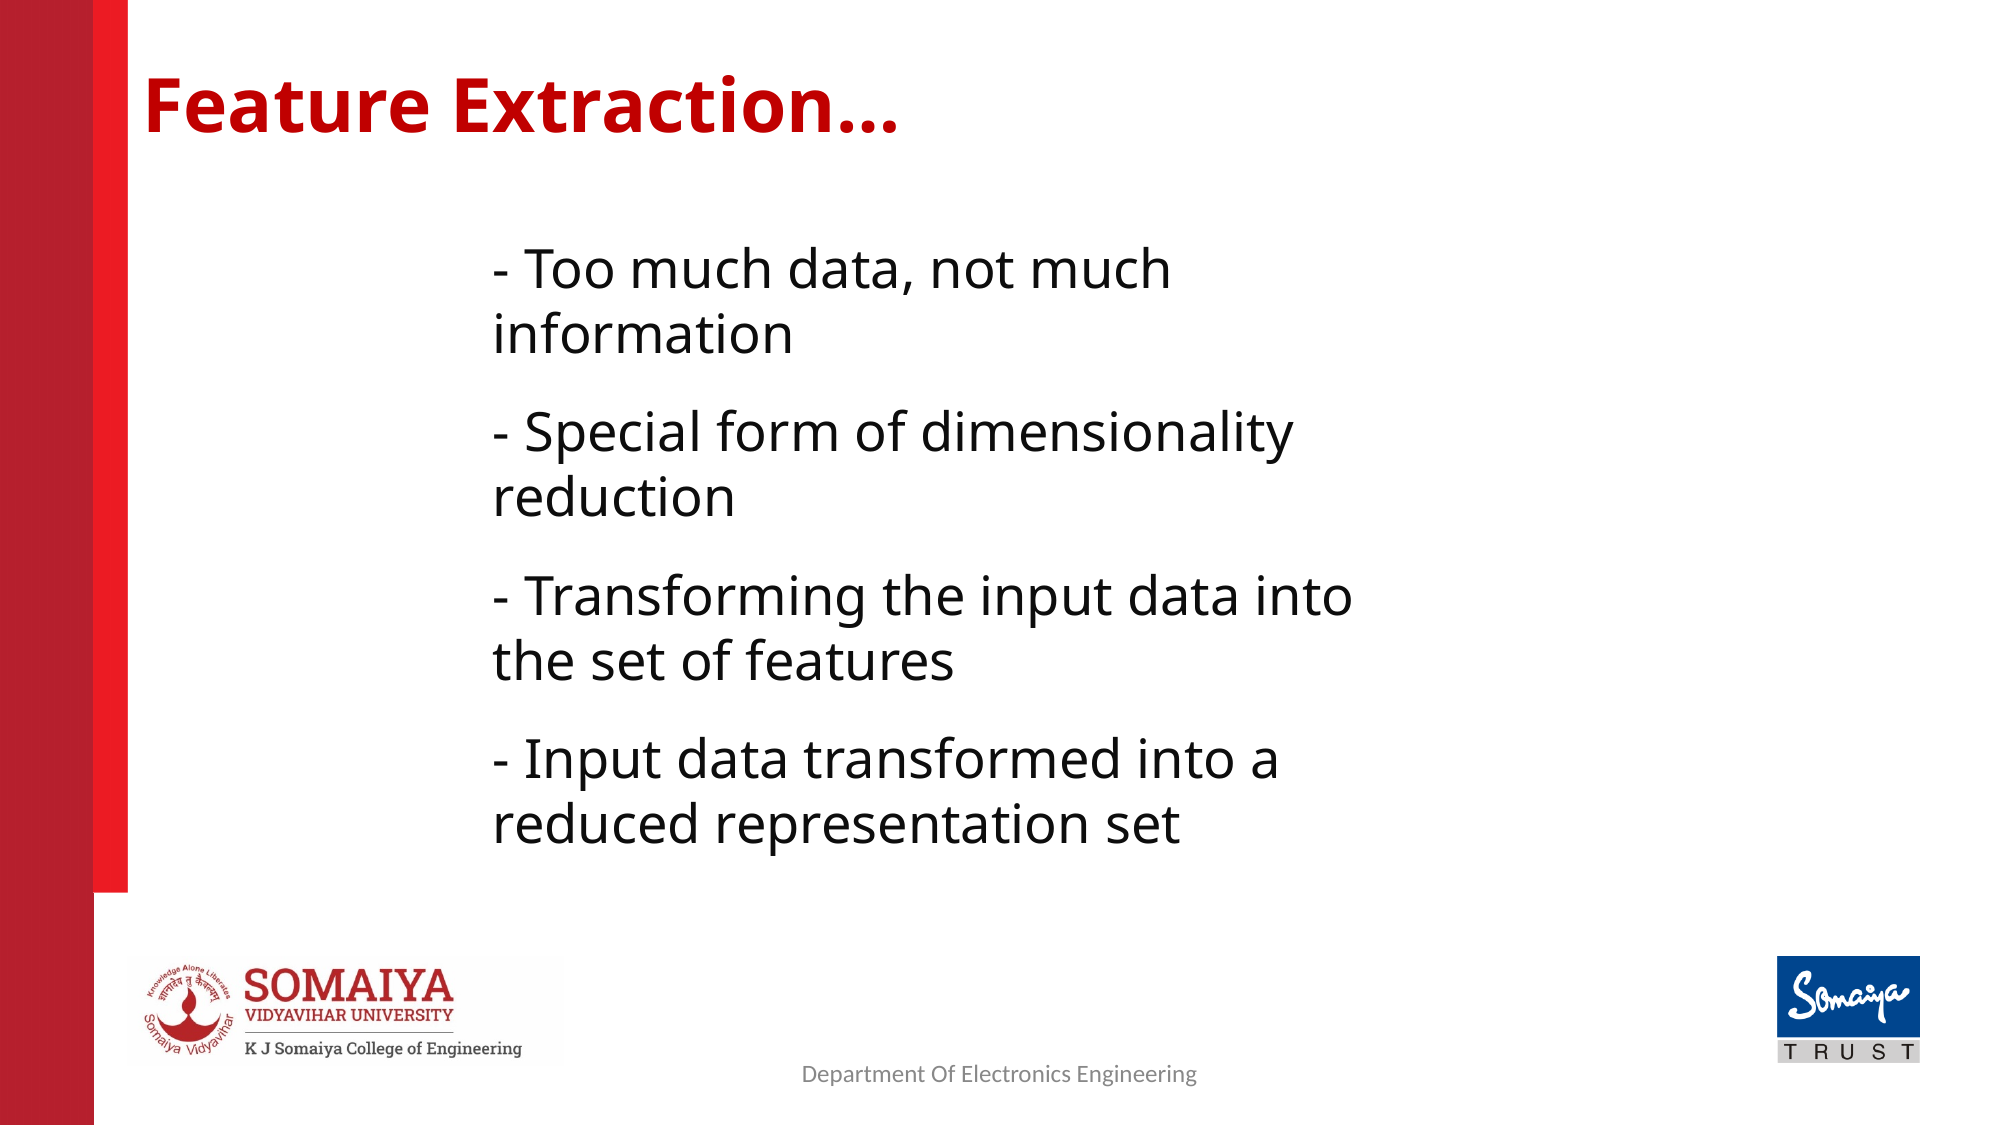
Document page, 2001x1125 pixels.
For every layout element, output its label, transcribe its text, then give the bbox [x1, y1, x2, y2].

picture [1777, 956, 1921, 1063]
title Feature Extraction… [130, 0, 2000, 218]
picture [127, 955, 564, 1066]
text_box - Too much data, not much information - Special form of dimensionality reduction - Transforming the input data into the set of features - Input data transformed into a reduced representation set [403, 226, 1404, 1025]
picture [0, 0, 128, 1125]
footer Department Of Electronics Engineering [662, 1042, 1338, 1103]
